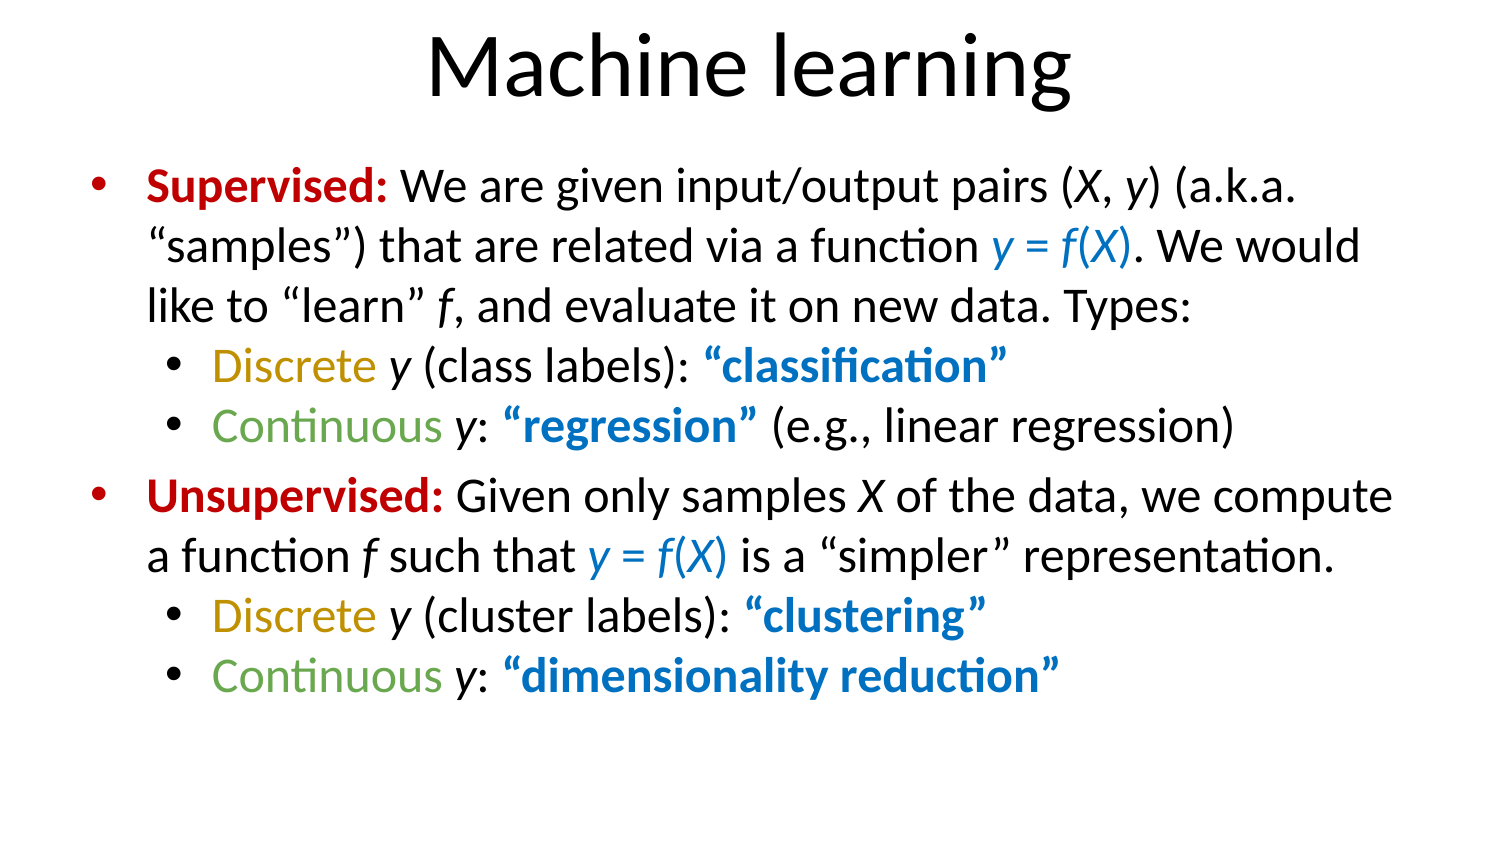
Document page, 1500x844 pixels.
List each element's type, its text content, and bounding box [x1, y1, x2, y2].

title Machine learning [75, 0, 1425, 121]
list Supervised: We are given input/output pairs (X, y) (a.k.a. “samples”) that are related via a function y = f(X). We would like to “learn” f, and evaluate it on new data. Types: Discrete y (class labels): “classification” Continuous y: “regression” (e.g., linear regression) Unsupervised: Given only samples X of the data, we compute a function f such that y = f(X) is a “simpler” representation. Discrete y (cluster labels): “clustering” Continuous y: “dimensionality reduction” [75, 145, 1425, 779]
